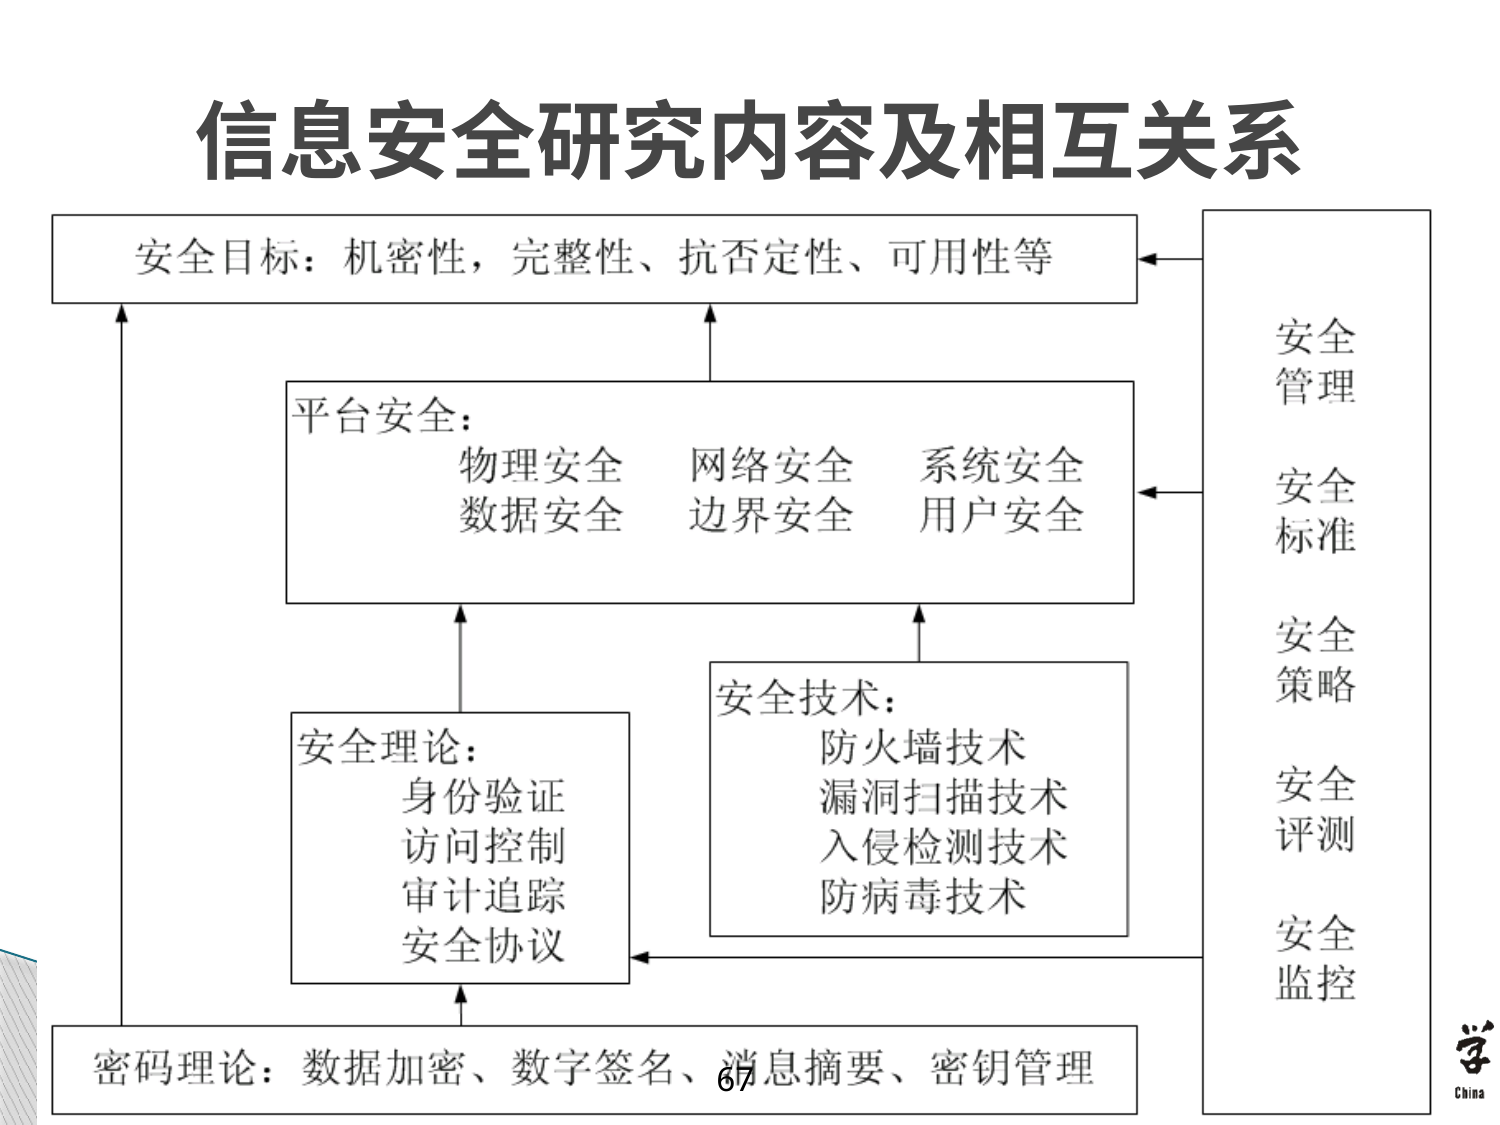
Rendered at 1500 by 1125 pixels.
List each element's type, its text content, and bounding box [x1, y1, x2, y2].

title 信息安全研究内容及相互关系 [75, 45, 1425, 207]
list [36, 207, 1453, 1125]
slide_number 125 [0, 953, 31, 963]
picture [1453, 995, 1495, 1125]
